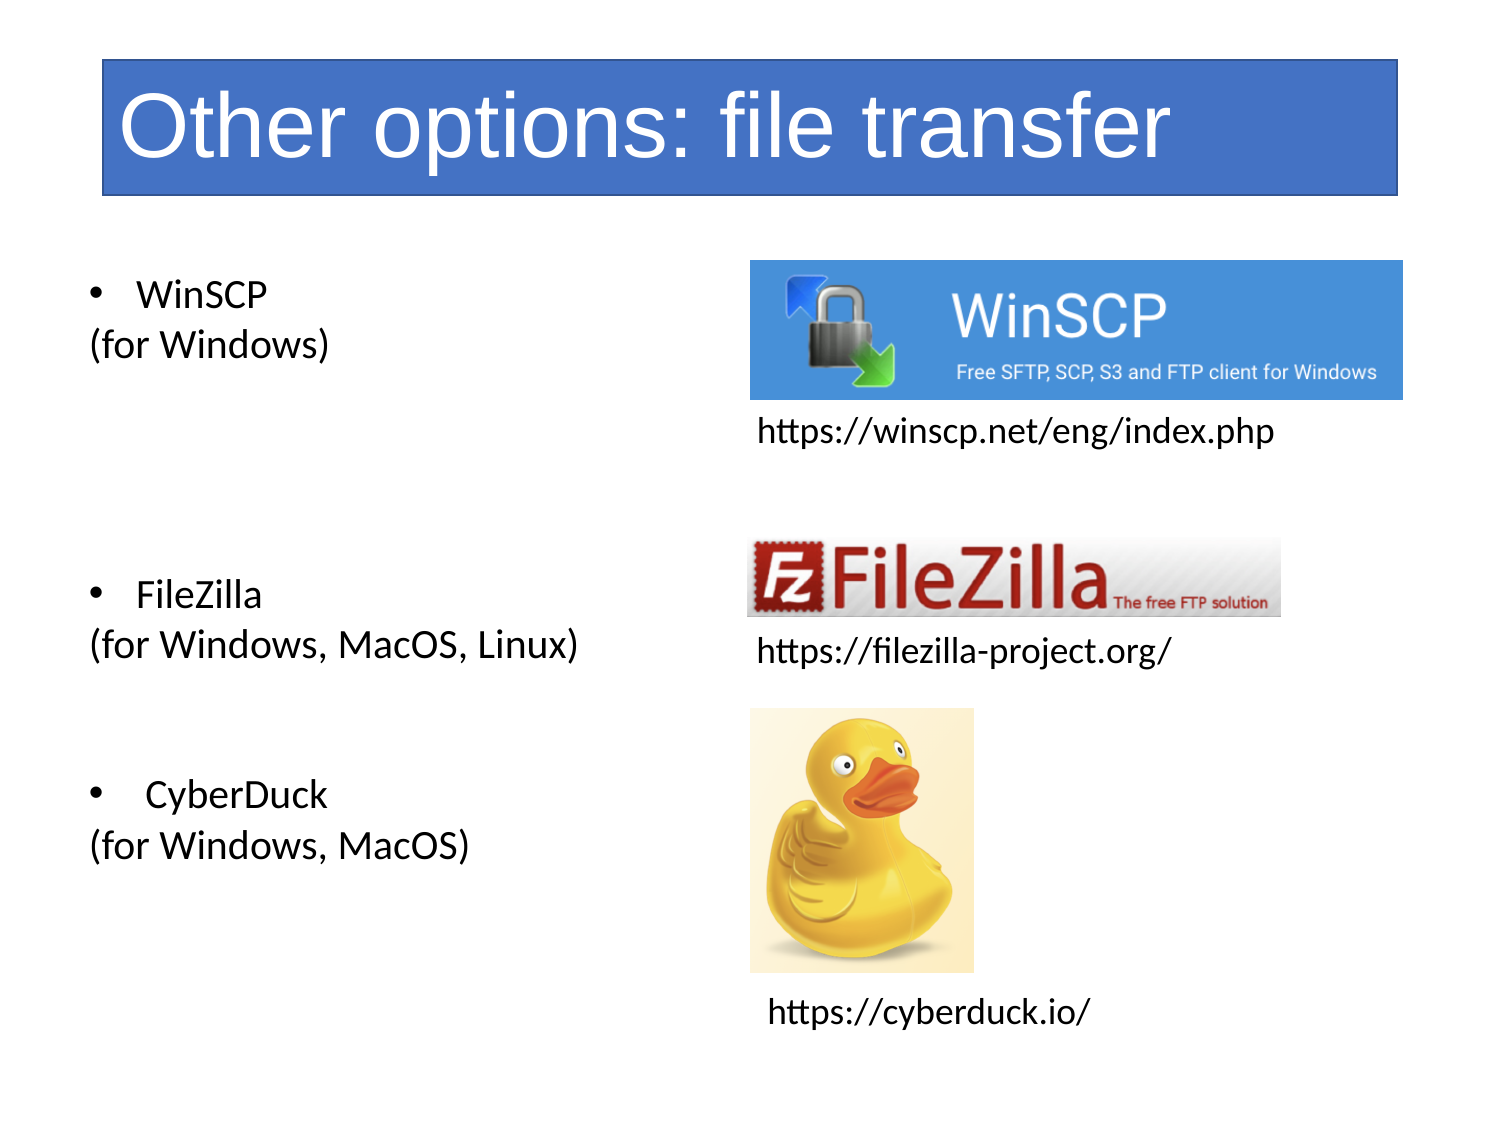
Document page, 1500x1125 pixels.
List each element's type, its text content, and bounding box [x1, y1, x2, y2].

picture [749, 260, 1403, 401]
text_box https://filezilla-project.org/ [741, 618, 1188, 679]
picture [749, 708, 974, 974]
text_box Other options: file transfer [102, 59, 1398, 196]
text_box https://cyberduck.io/ [752, 979, 1107, 1040]
picture [747, 537, 1281, 617]
text_box https://winscp.net/eng/index.php [742, 398, 1291, 459]
text_box WinSCP (for Windows) FileZilla (for Windows, MacOS, Linux) CyberDuck (for Windows, MacOS) [74, 259, 595, 1125]
